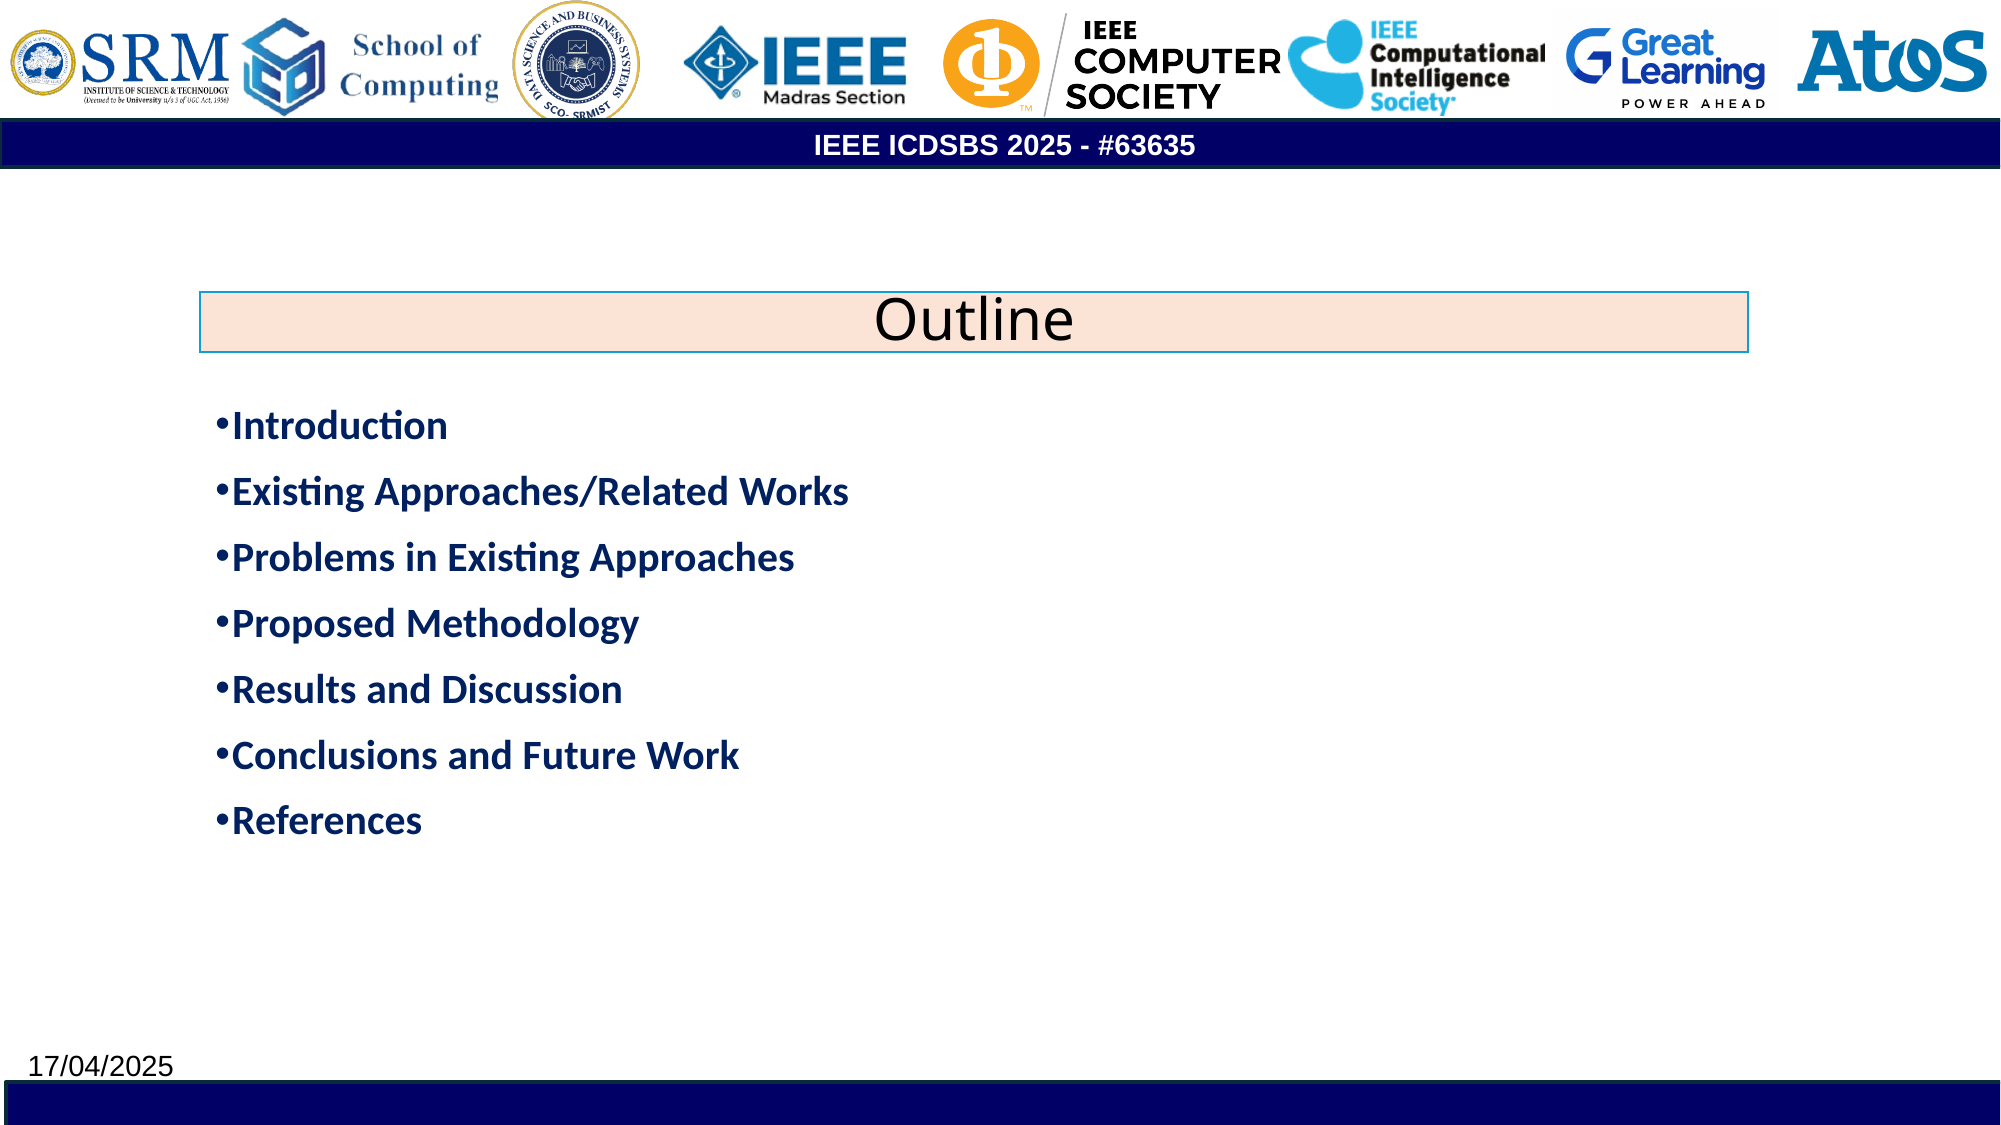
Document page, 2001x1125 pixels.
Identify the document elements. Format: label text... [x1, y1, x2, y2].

picture [241, 15, 498, 117]
picture [1787, 22, 1994, 101]
list Introduction Existing Approaches/Related Works Problems in Existing Approaches Proposed Methodology Results and Discussion Conclusions and Future Work References [200, 396, 1749, 914]
picture [654, 7, 936, 118]
picture [505, 0, 647, 118]
picture [1552, 7, 1780, 118]
picture [1288, 19, 1545, 116]
title Outline [200, 291, 1749, 352]
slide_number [12, 1040, 249, 1090]
picture [6, 3, 234, 118]
picture [943, 13, 1281, 117]
